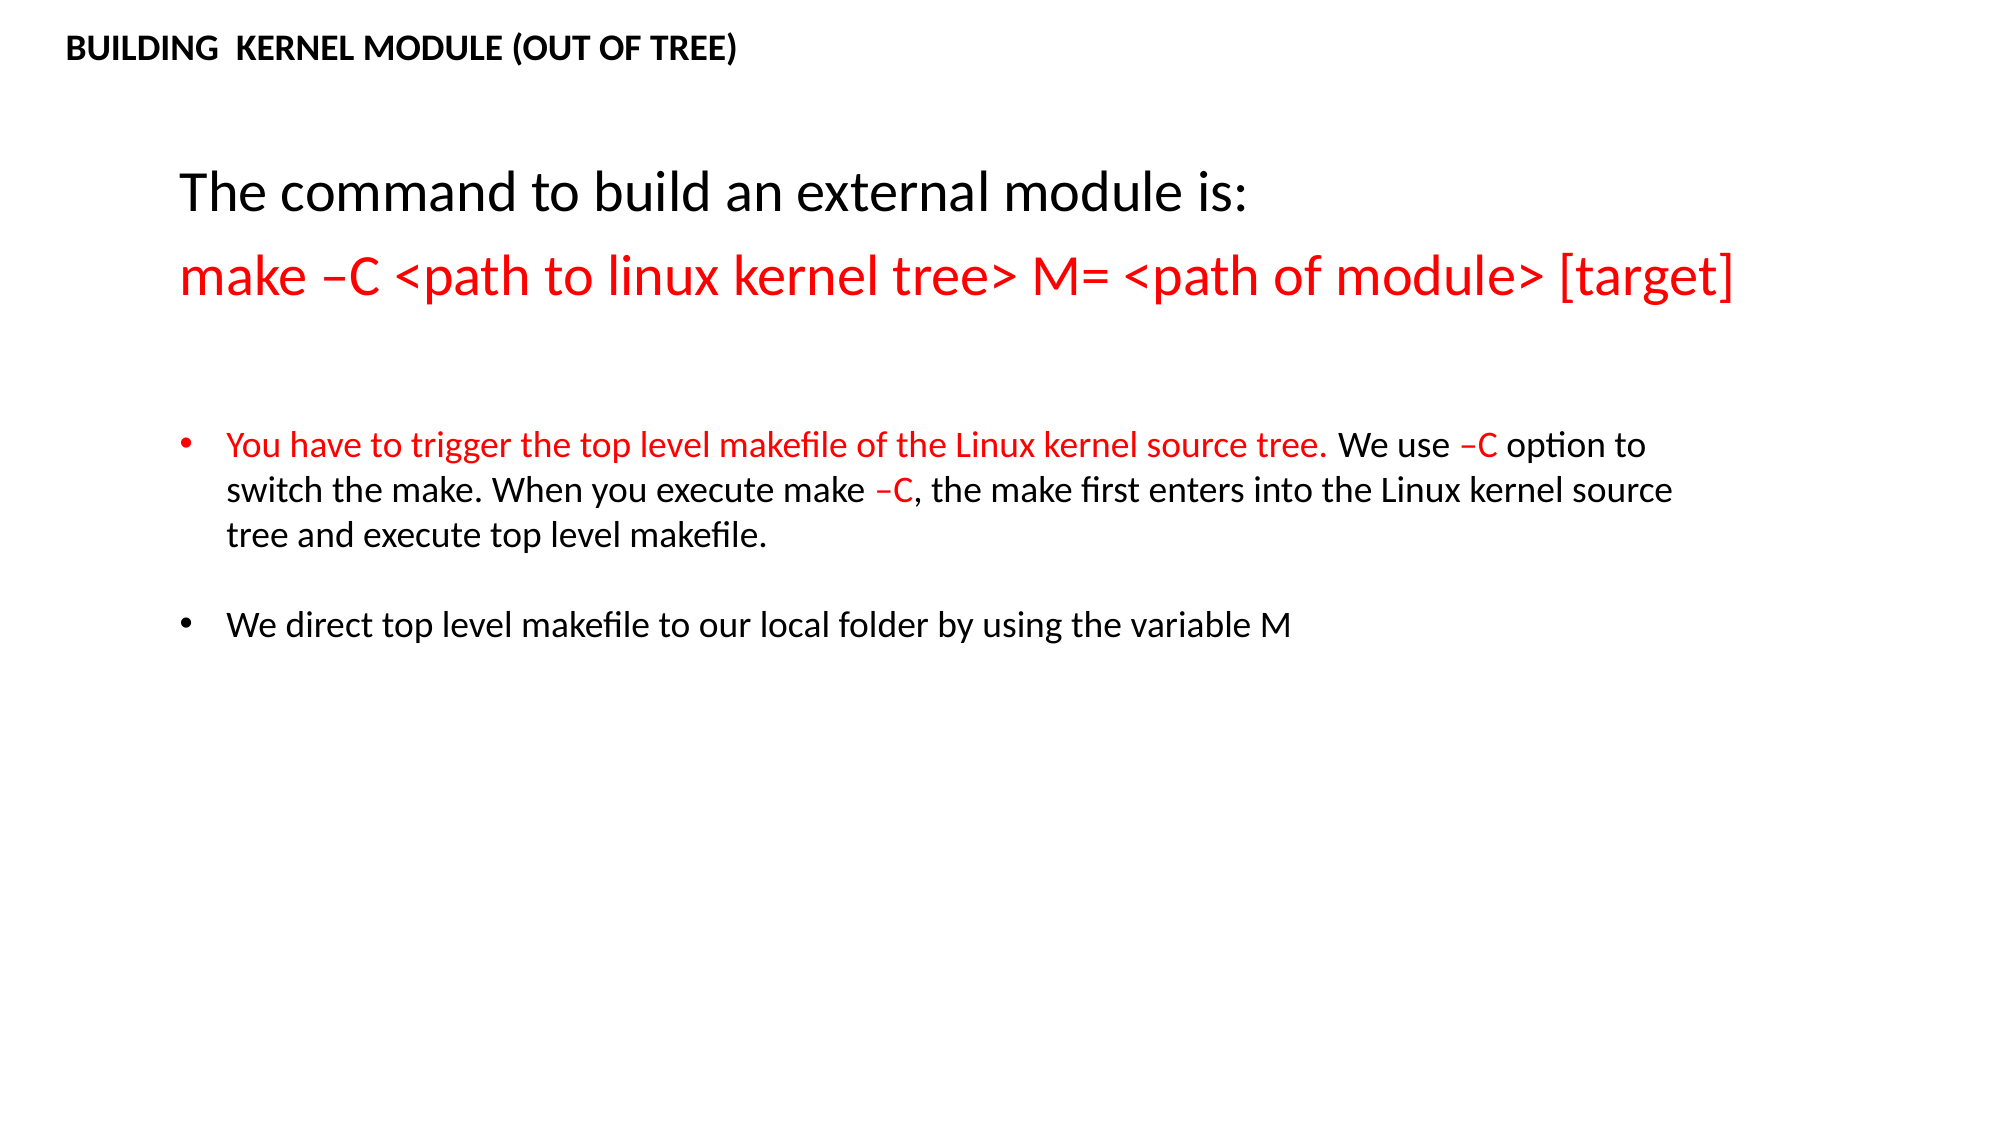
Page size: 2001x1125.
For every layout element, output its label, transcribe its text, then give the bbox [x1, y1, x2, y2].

text_box BUILDING KERNEL MODULE (OUT OF TREE) [50, 15, 803, 76]
text_box You have to trigger the top level makefile of the Linux kernel source tree. We use –C option to switch the make. When you execute make –C, the make first enters into the Linux kernel source tree and execute top level makefile. We direct top level makefile to our local folder by using the variable M [164, 412, 1750, 698]
list The command to build an external module is: make –C <path to linux kernel tree> M= <path of module> [target] [164, 153, 1890, 335]
